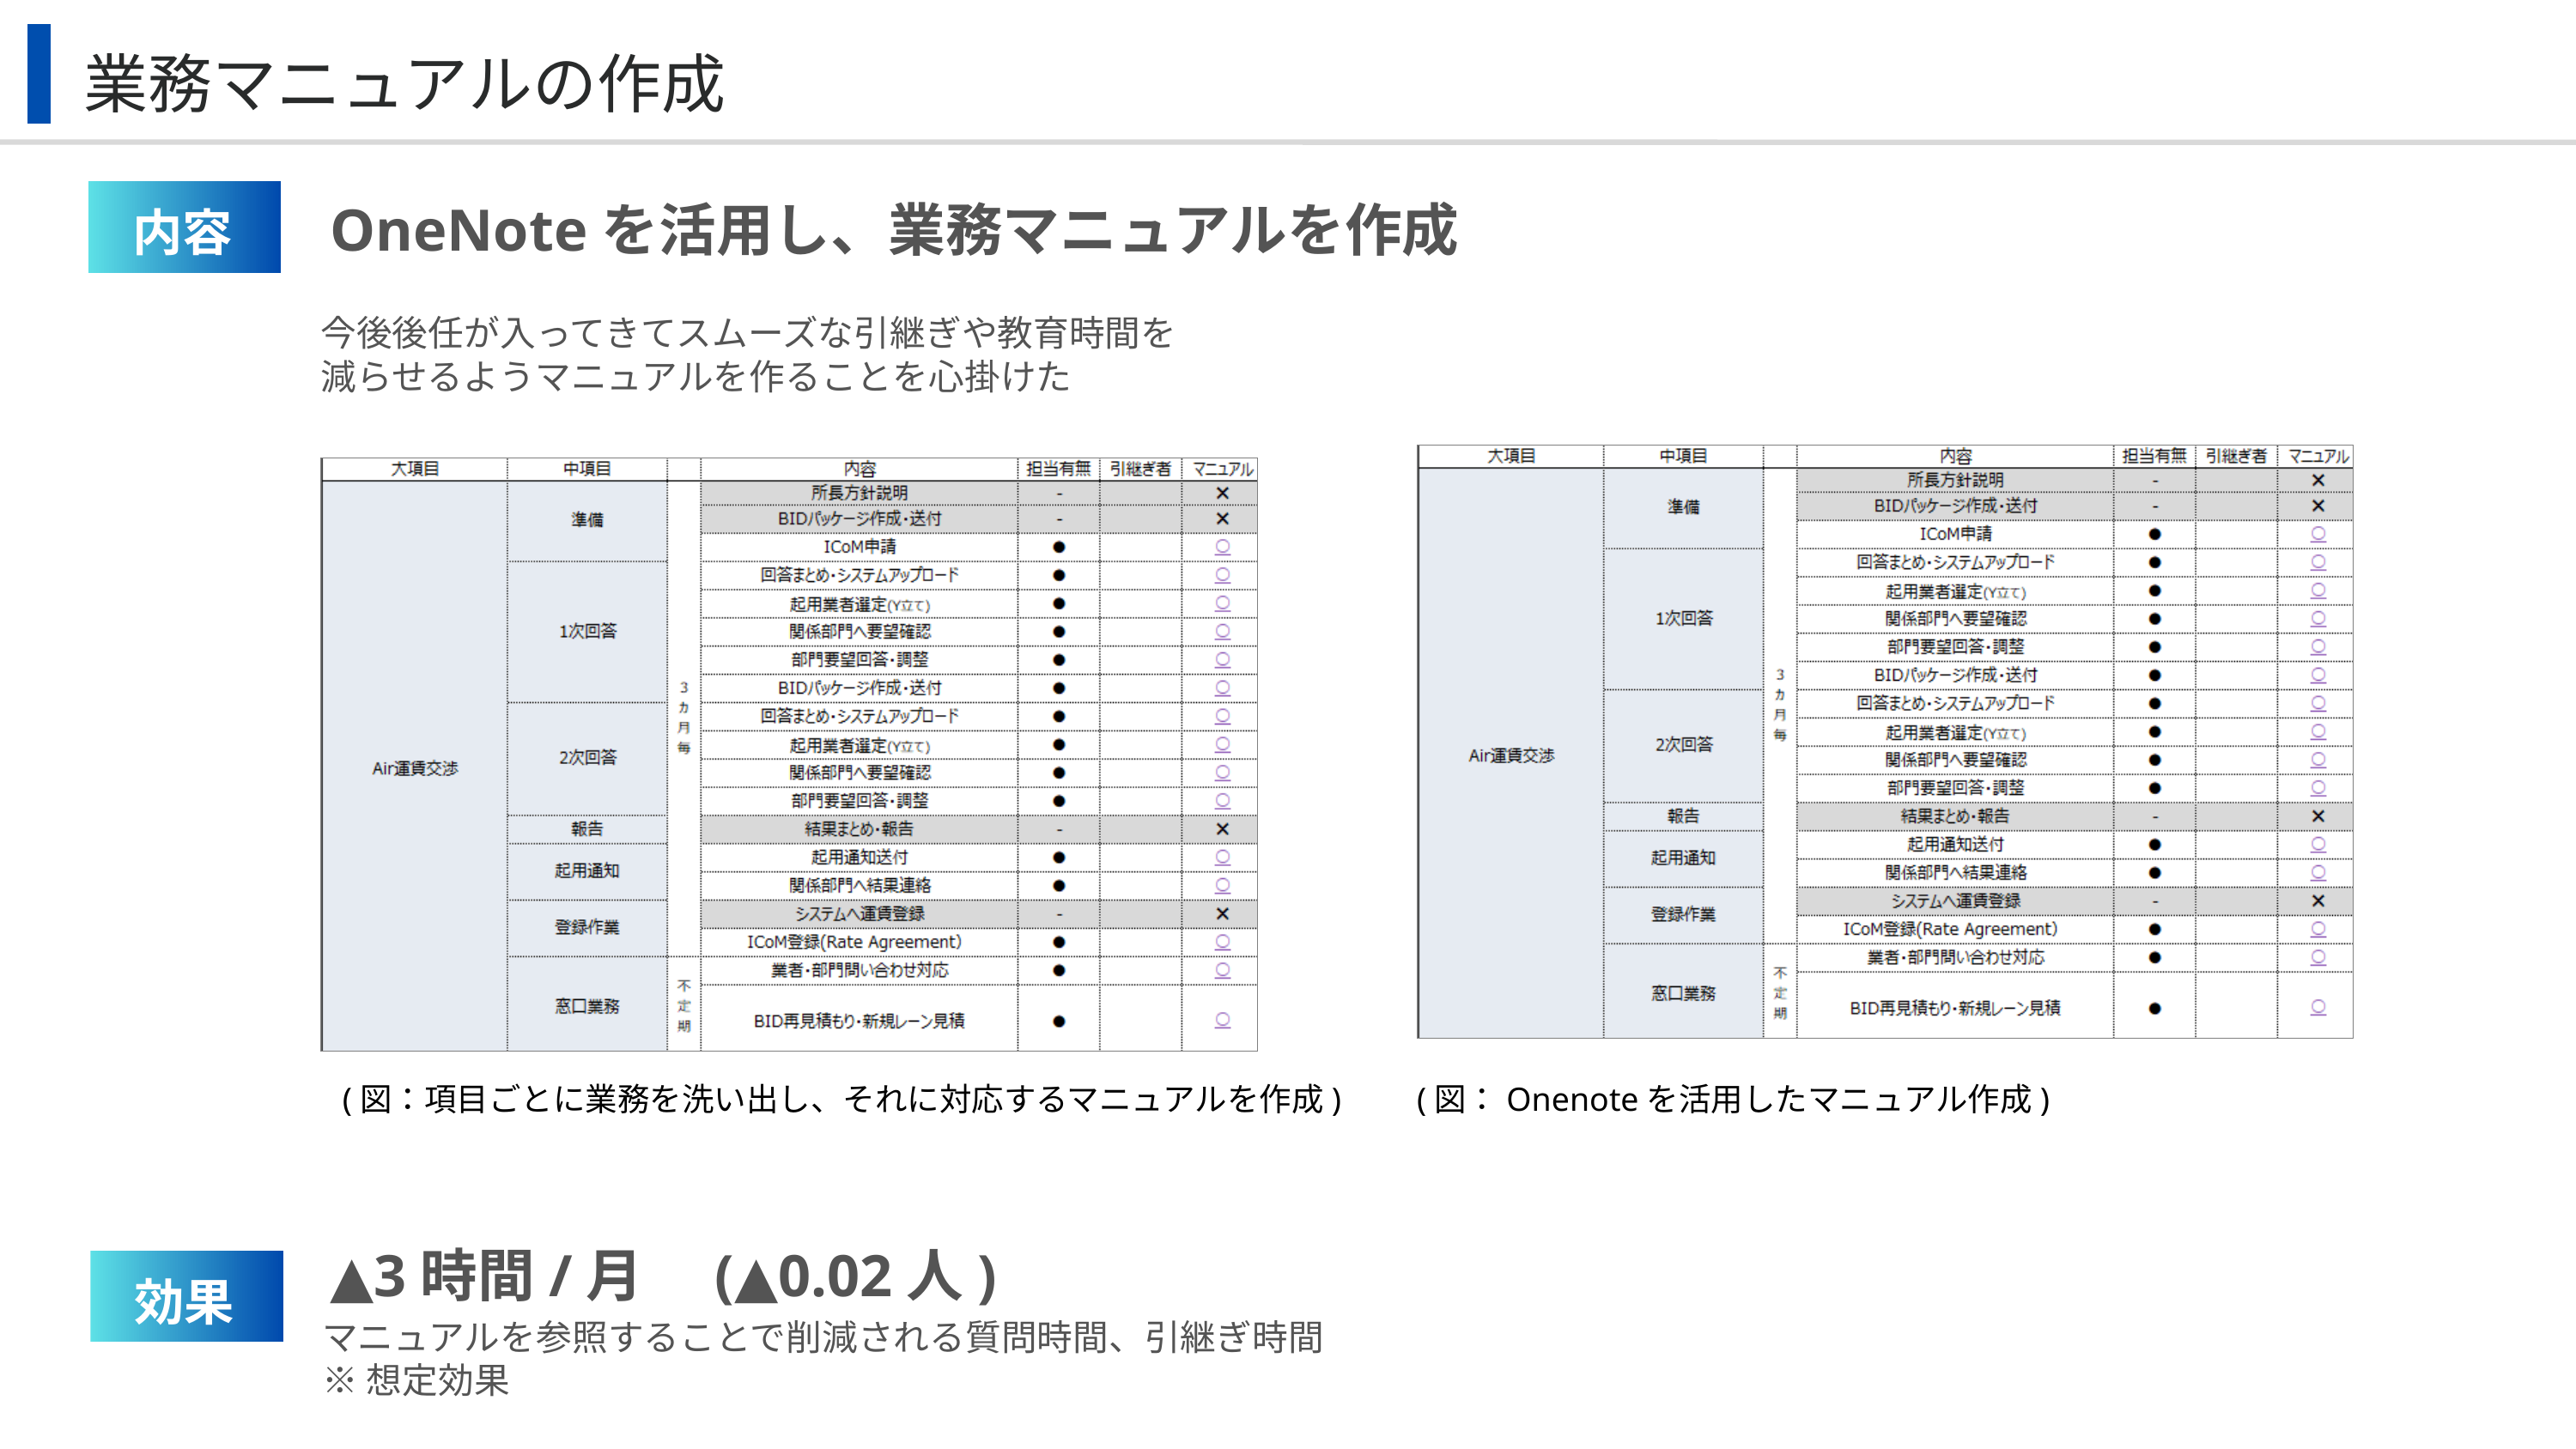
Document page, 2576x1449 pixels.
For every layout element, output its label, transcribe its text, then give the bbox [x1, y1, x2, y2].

text_box 業務マニュアルの作成 [83, 24, 2432, 121]
text_box OneNoteを活用し、業務マニュアルを作成 [330, 193, 2246, 263]
text_box (図：項目ごとに業務を洗い出し、それに対応するマニュアルを作成) [330, 1072, 1355, 1125]
text_box 内容 [86, 187, 279, 282]
picture [1416, 445, 2354, 1039]
text_box (図：Onenoteを活用したマニュアル作成) [1404, 1072, 2063, 1125]
picture [320, 458, 1258, 1052]
text_box 今後後任が入ってきてスムーズな引継ぎや教育時間を 減らせるようマニュアルを作ることを心掛けた [320, 311, 2237, 397]
text_box マニュアルを参照することで削減される質問時間、引継ぎ時間 ※想定効果 [322, 1314, 2239, 1401]
text_box 効果 [88, 1257, 282, 1352]
text_box ▲3時間/月 (▲0.02人) [330, 1240, 1020, 1309]
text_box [27, 23, 52, 124]
text_box [88, 180, 282, 273]
text_box [90, 1250, 284, 1343]
